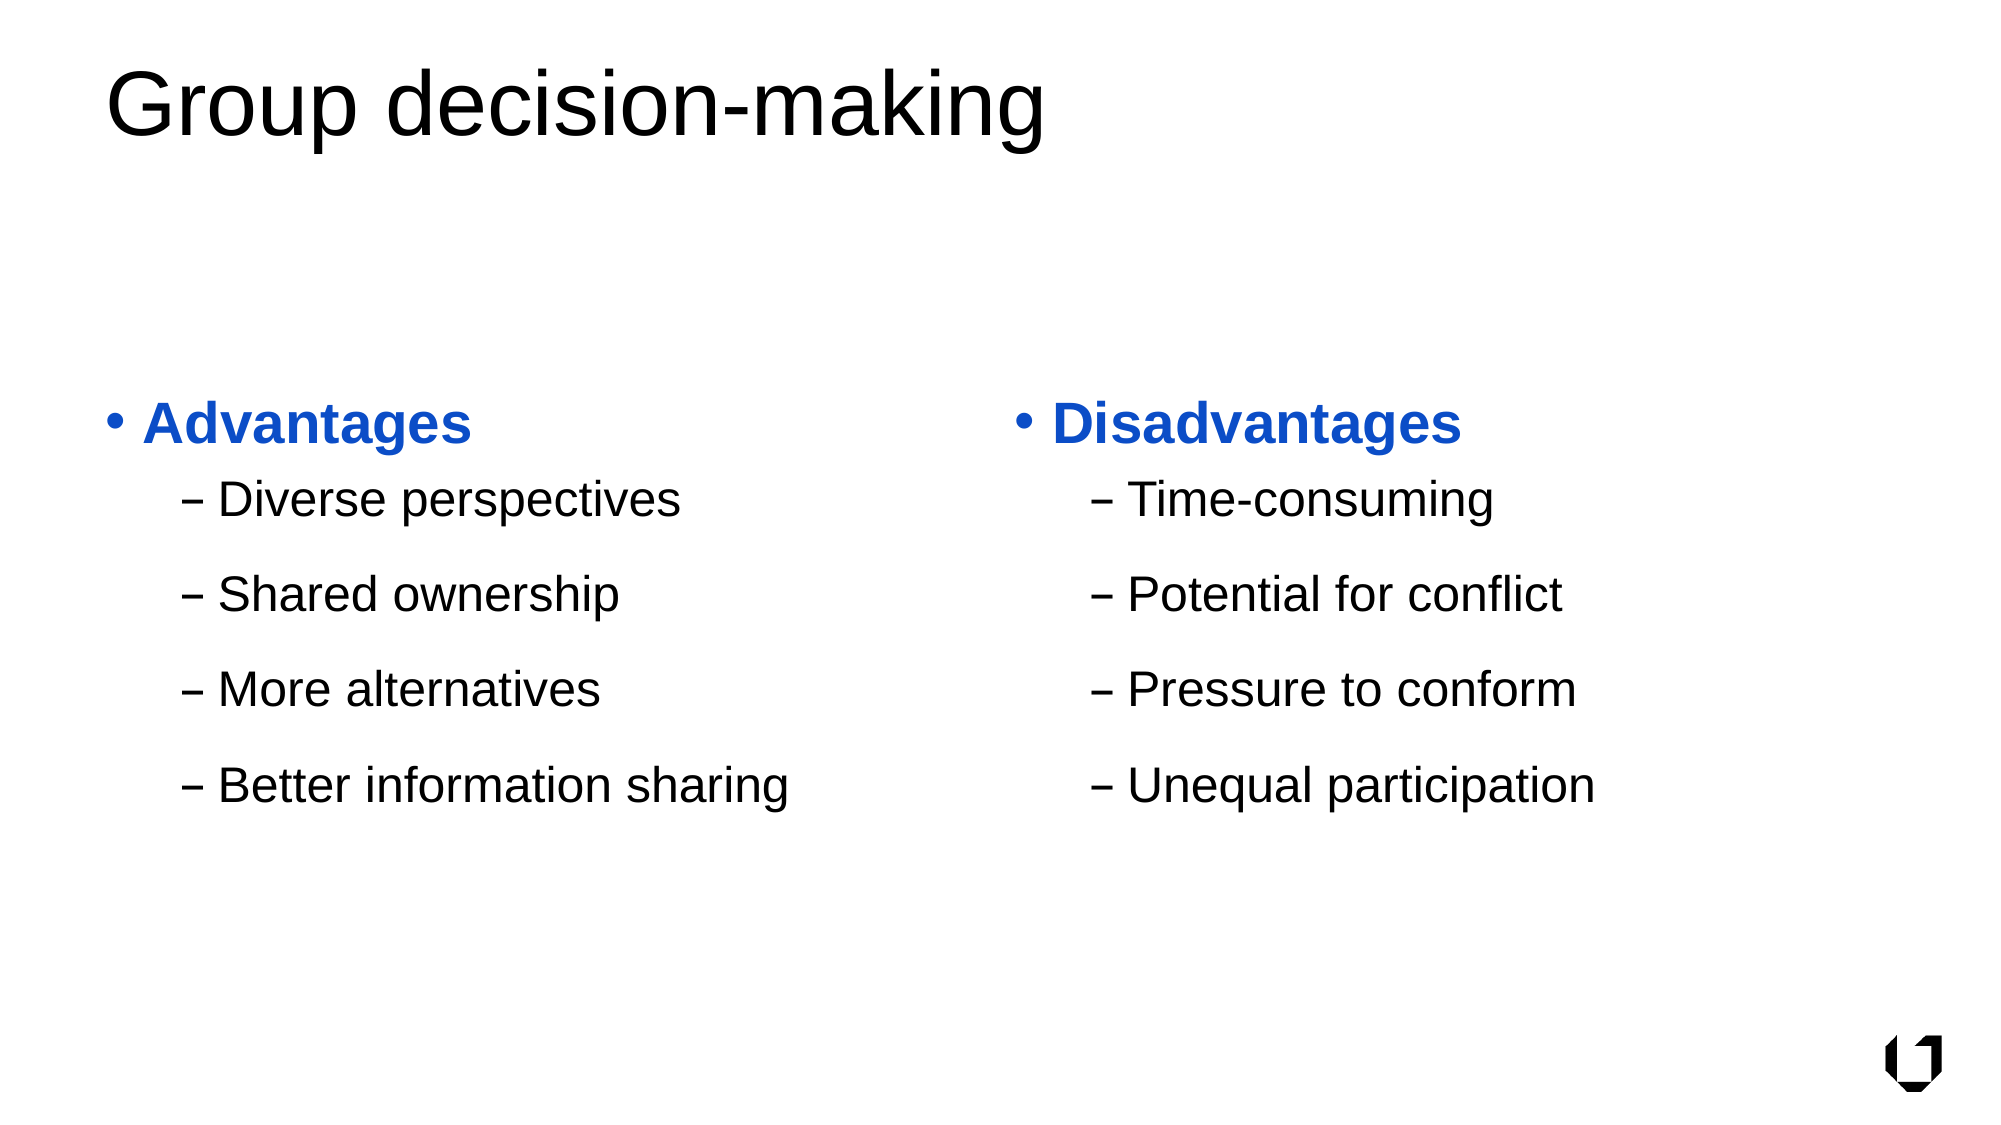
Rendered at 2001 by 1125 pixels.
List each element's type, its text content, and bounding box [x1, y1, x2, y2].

list Advantages Diverse perspectives Shared ownership More alternatives Better information sharing [90, 385, 941, 1012]
title Group decision-making [90, 48, 1914, 267]
text_box Disadvantages Time-consuming Potential for conflict Pressure to conform Unequal participation [999, 385, 1914, 1012]
picture [1885, 1035, 1942, 1092]
